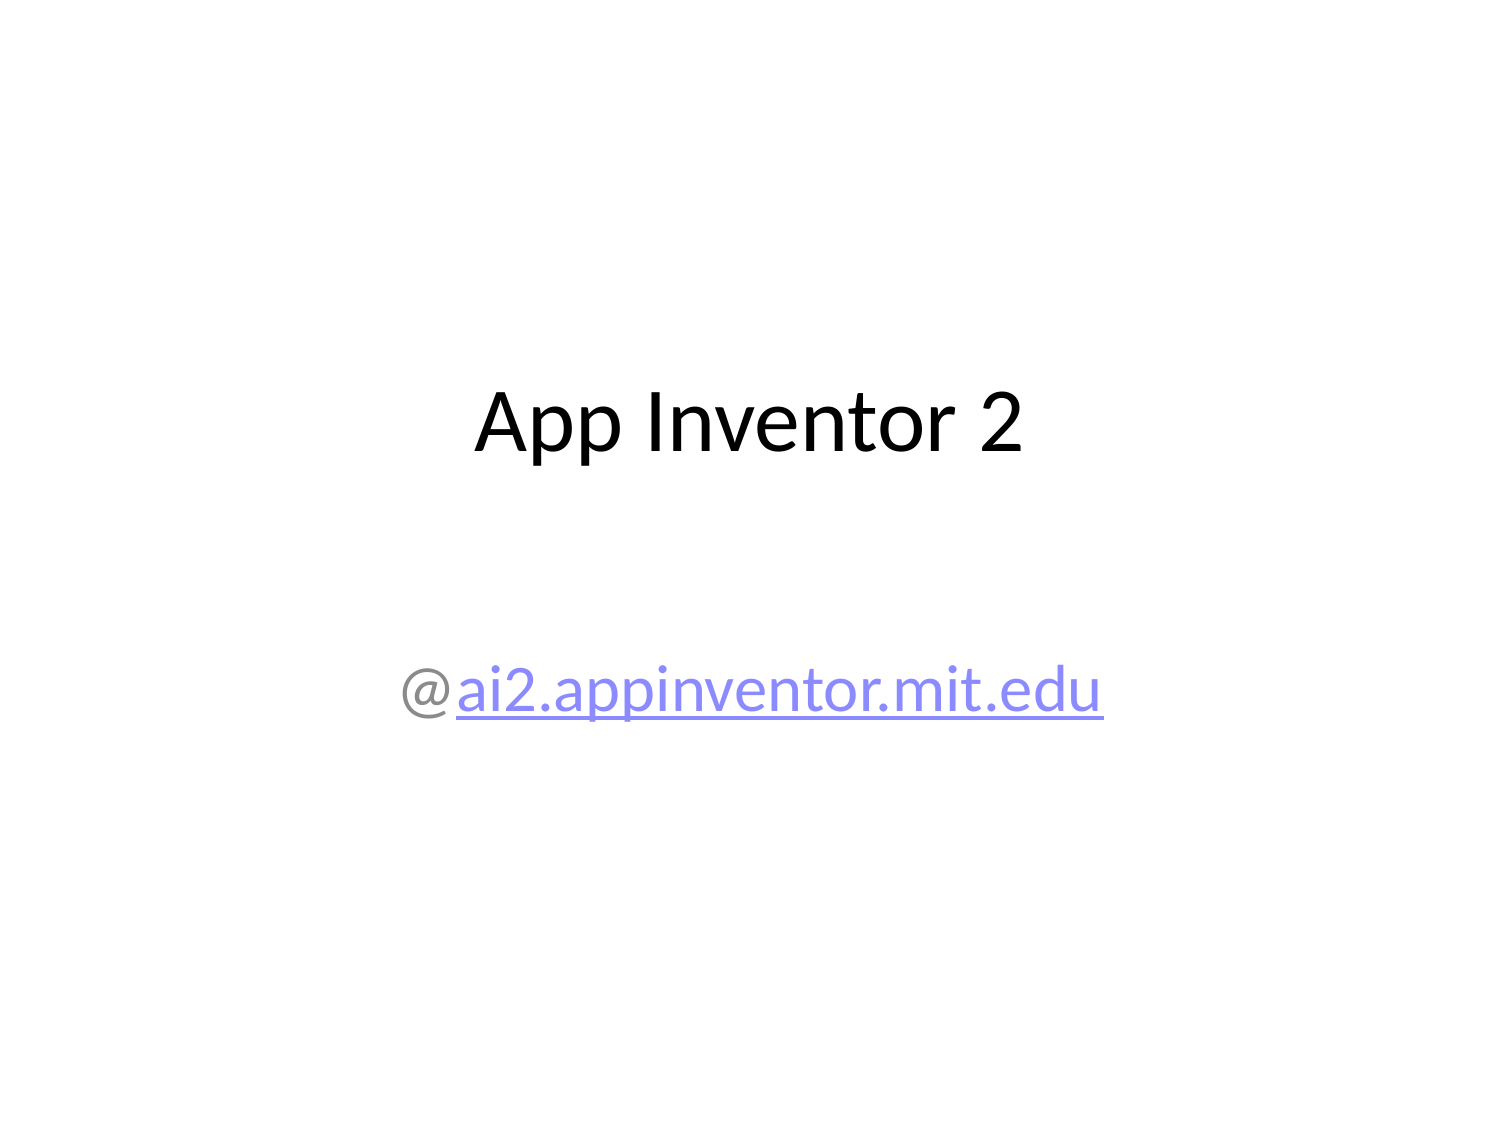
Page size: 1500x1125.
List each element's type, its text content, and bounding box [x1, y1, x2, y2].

subtitle @ai2.appinventor.mit.edu [225, 637, 1275, 925]
title App Inventor 2 [112, 349, 1388, 591]
